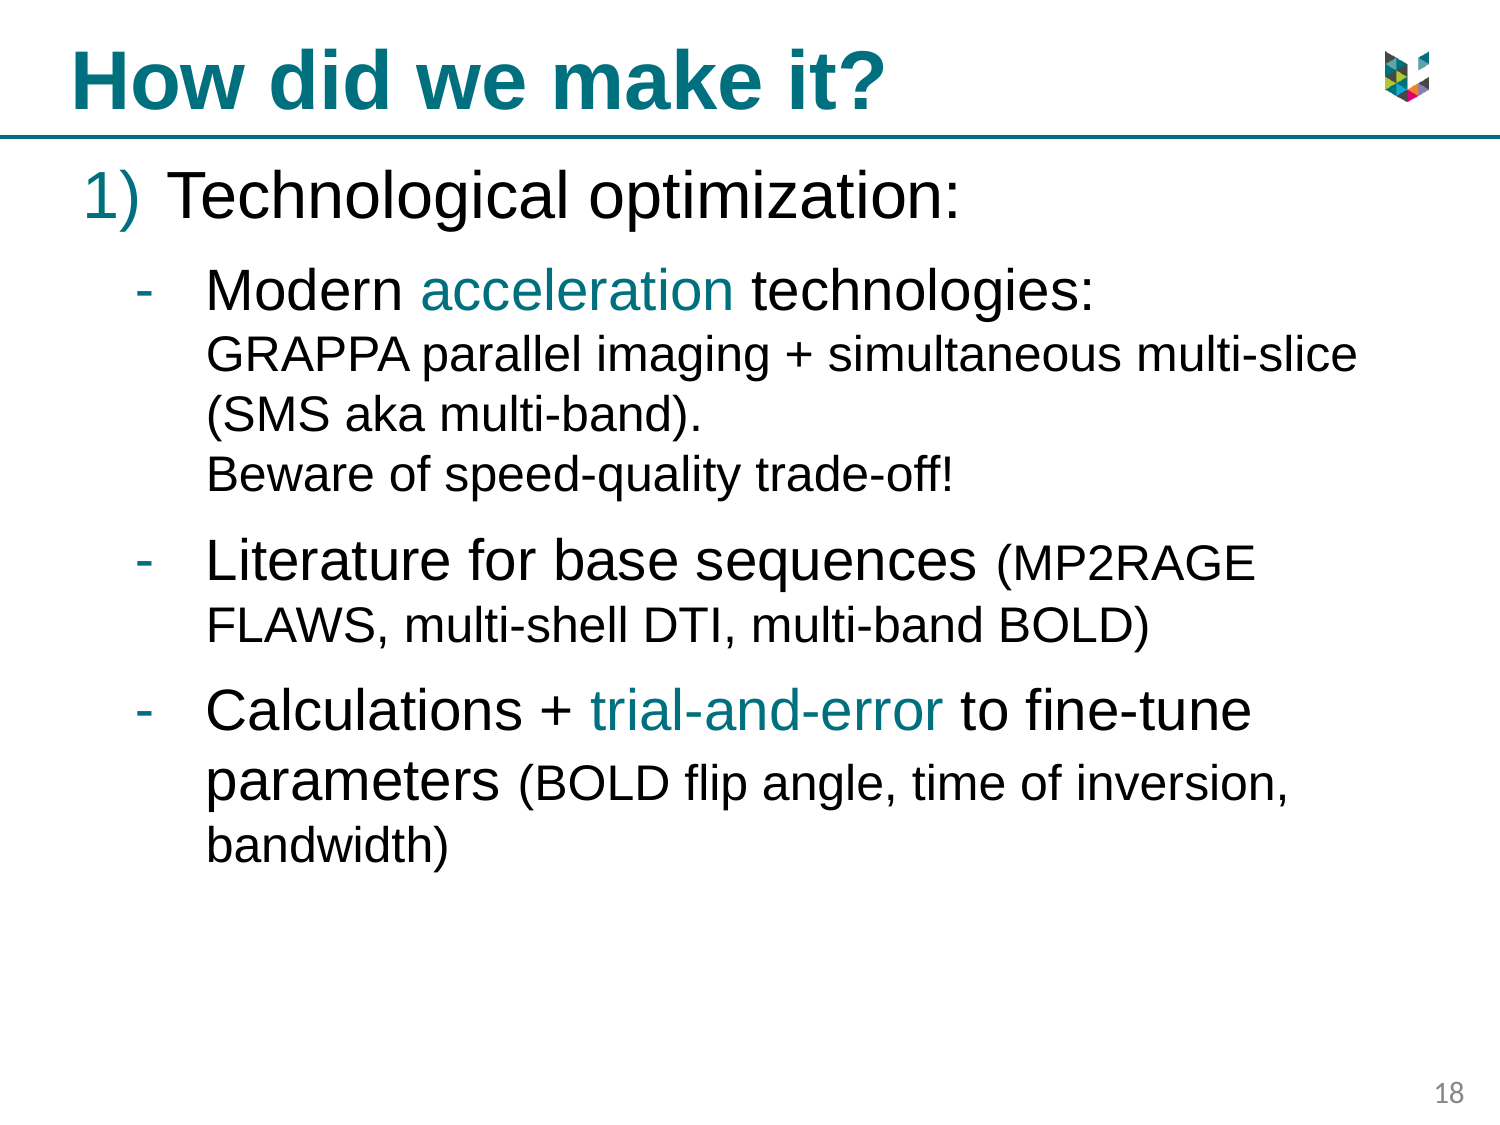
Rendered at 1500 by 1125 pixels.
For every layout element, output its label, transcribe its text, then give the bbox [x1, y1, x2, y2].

title How did we make it? [62, 29, 1317, 124]
list Technological optimization: Modern acceleration technologies: GRAPPA parallel imaging + simultaneous multi-slice (SMS aka multi-band). Beware of speed-quality trade-off! Literature for base sequences (MP2RAGE FLAWS, multi-shell DTI, multi-band BOLD) Calculations + trial-and-error to fine-tune parameters (BOLD flip angle, time of inversion, bandwidth) [74, 143, 1426, 1060]
picture [1385, 51, 1429, 102]
